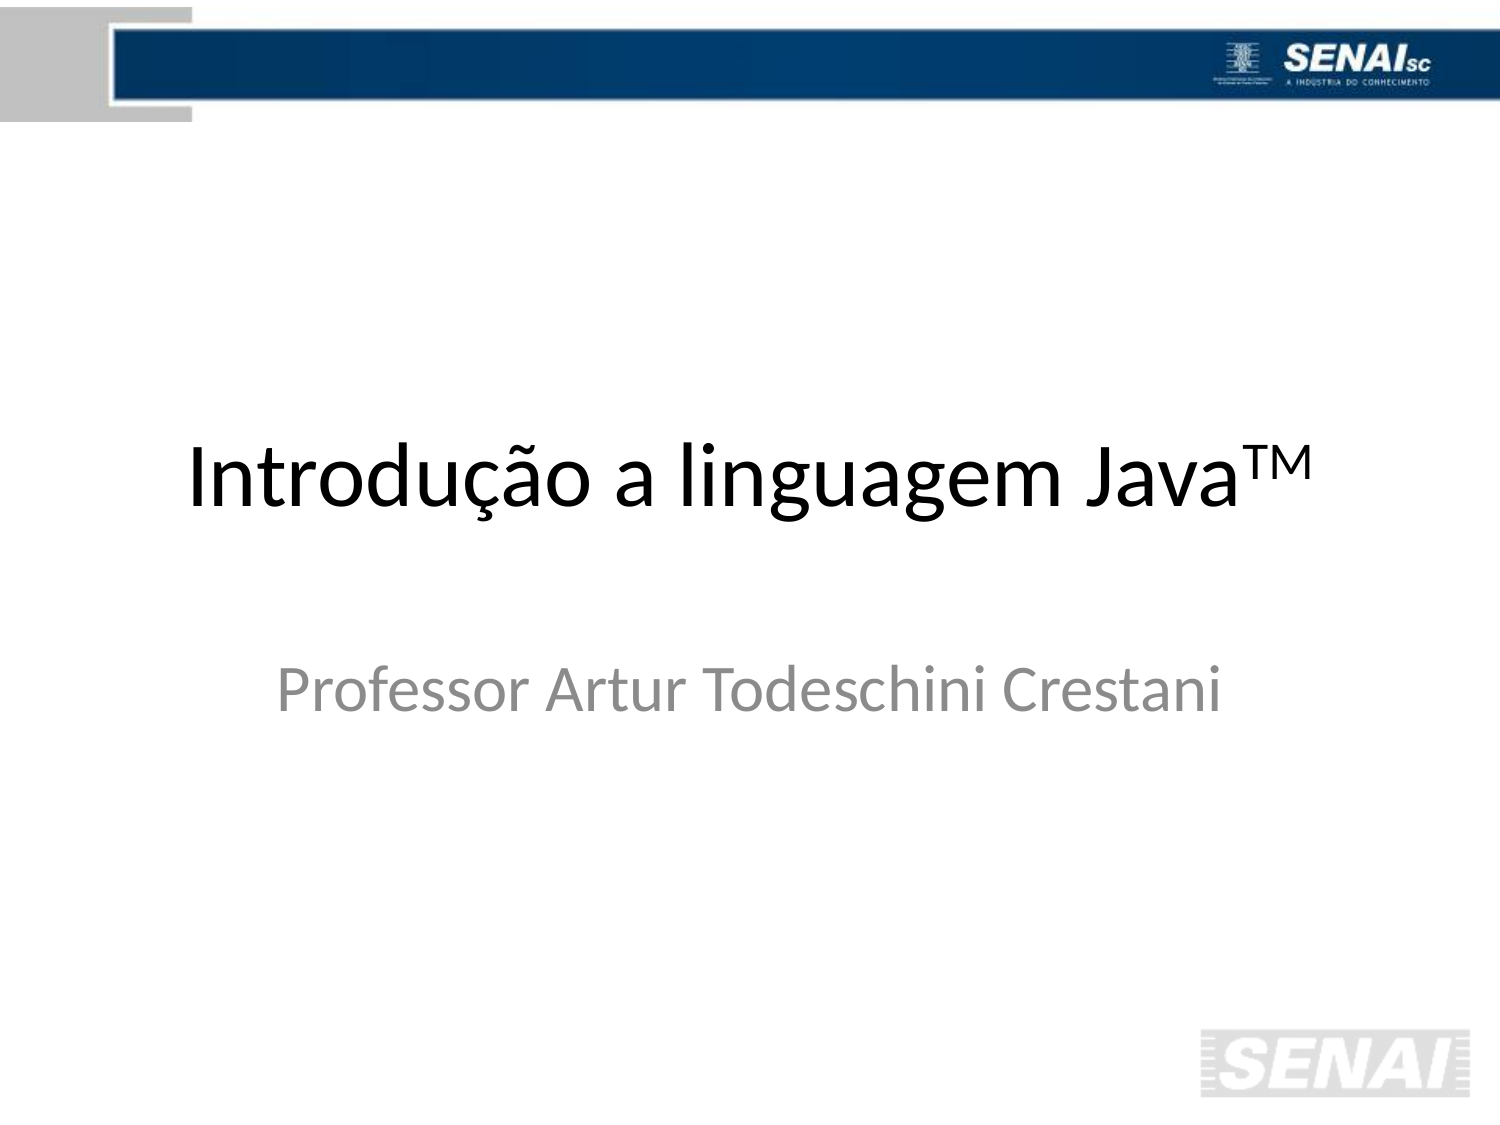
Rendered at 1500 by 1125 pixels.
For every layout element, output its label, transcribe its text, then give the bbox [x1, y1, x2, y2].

subtitle Professor Artur Todeschini Crestani [225, 637, 1275, 925]
title Introdução a linguagem JavaTM [112, 349, 1388, 591]
picture [0, 7, 1500, 122]
